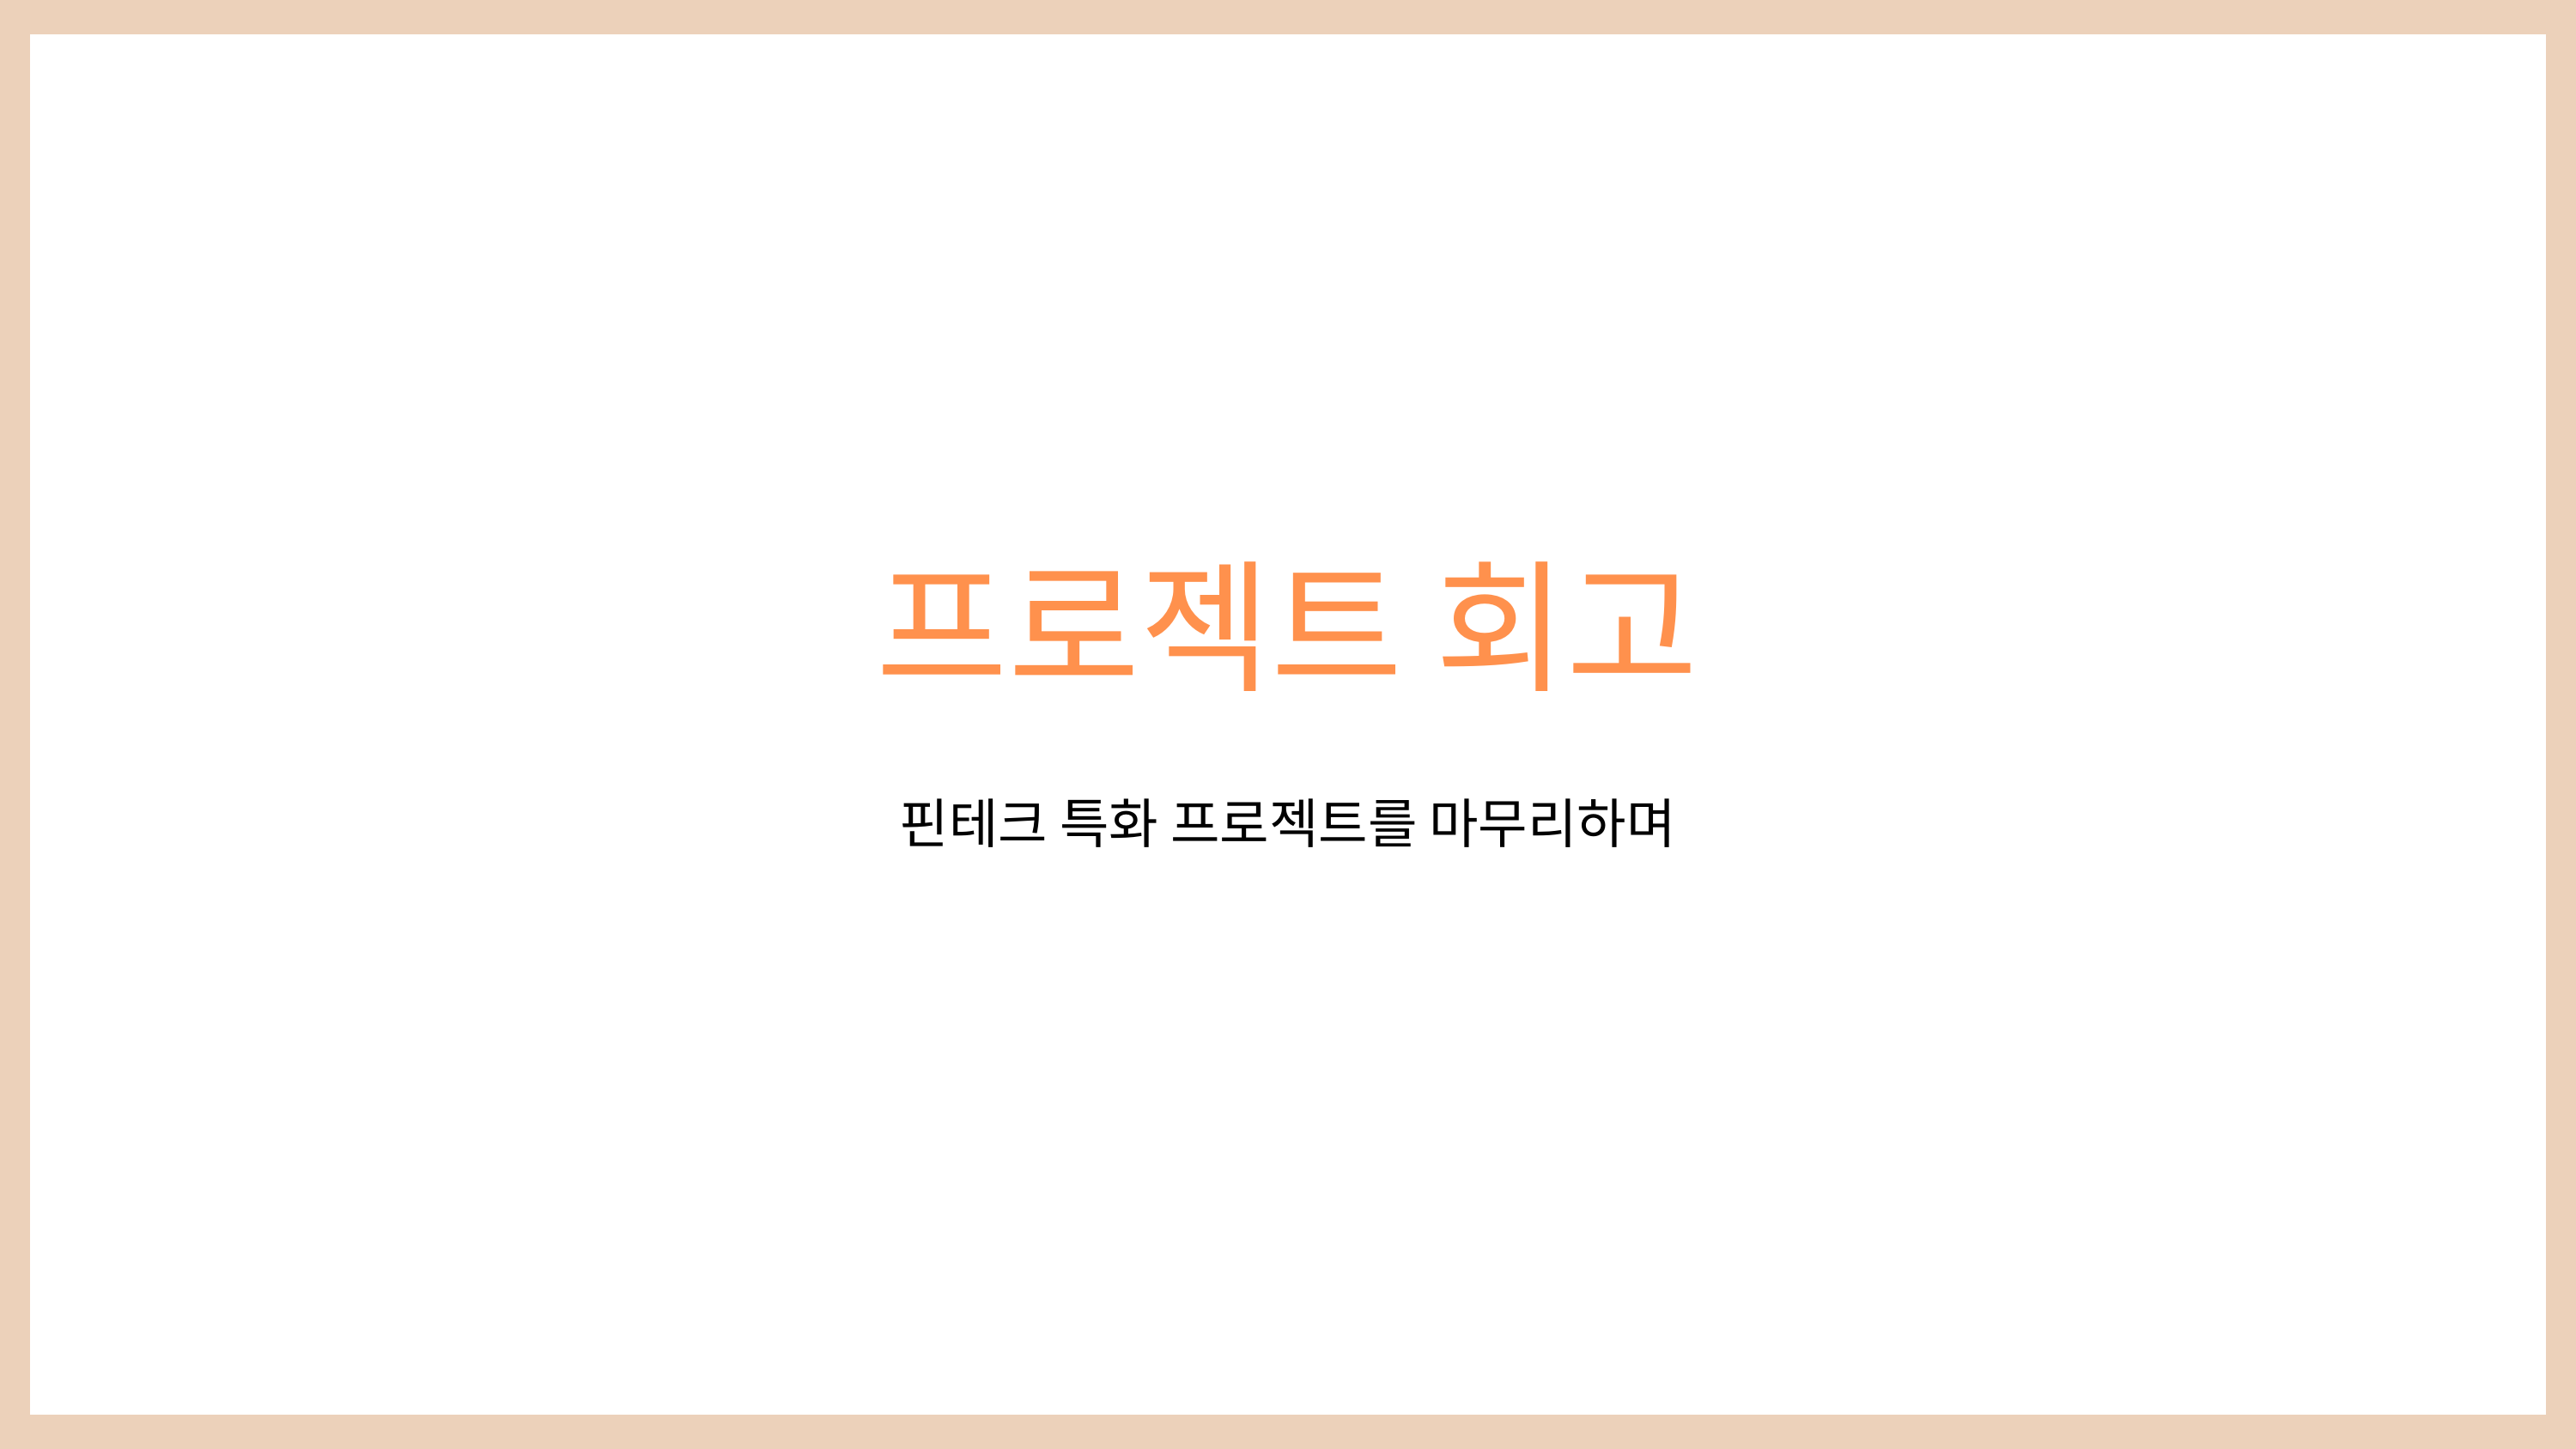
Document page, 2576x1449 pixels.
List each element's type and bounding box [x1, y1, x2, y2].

text_box [29, 33, 2547, 1416]
